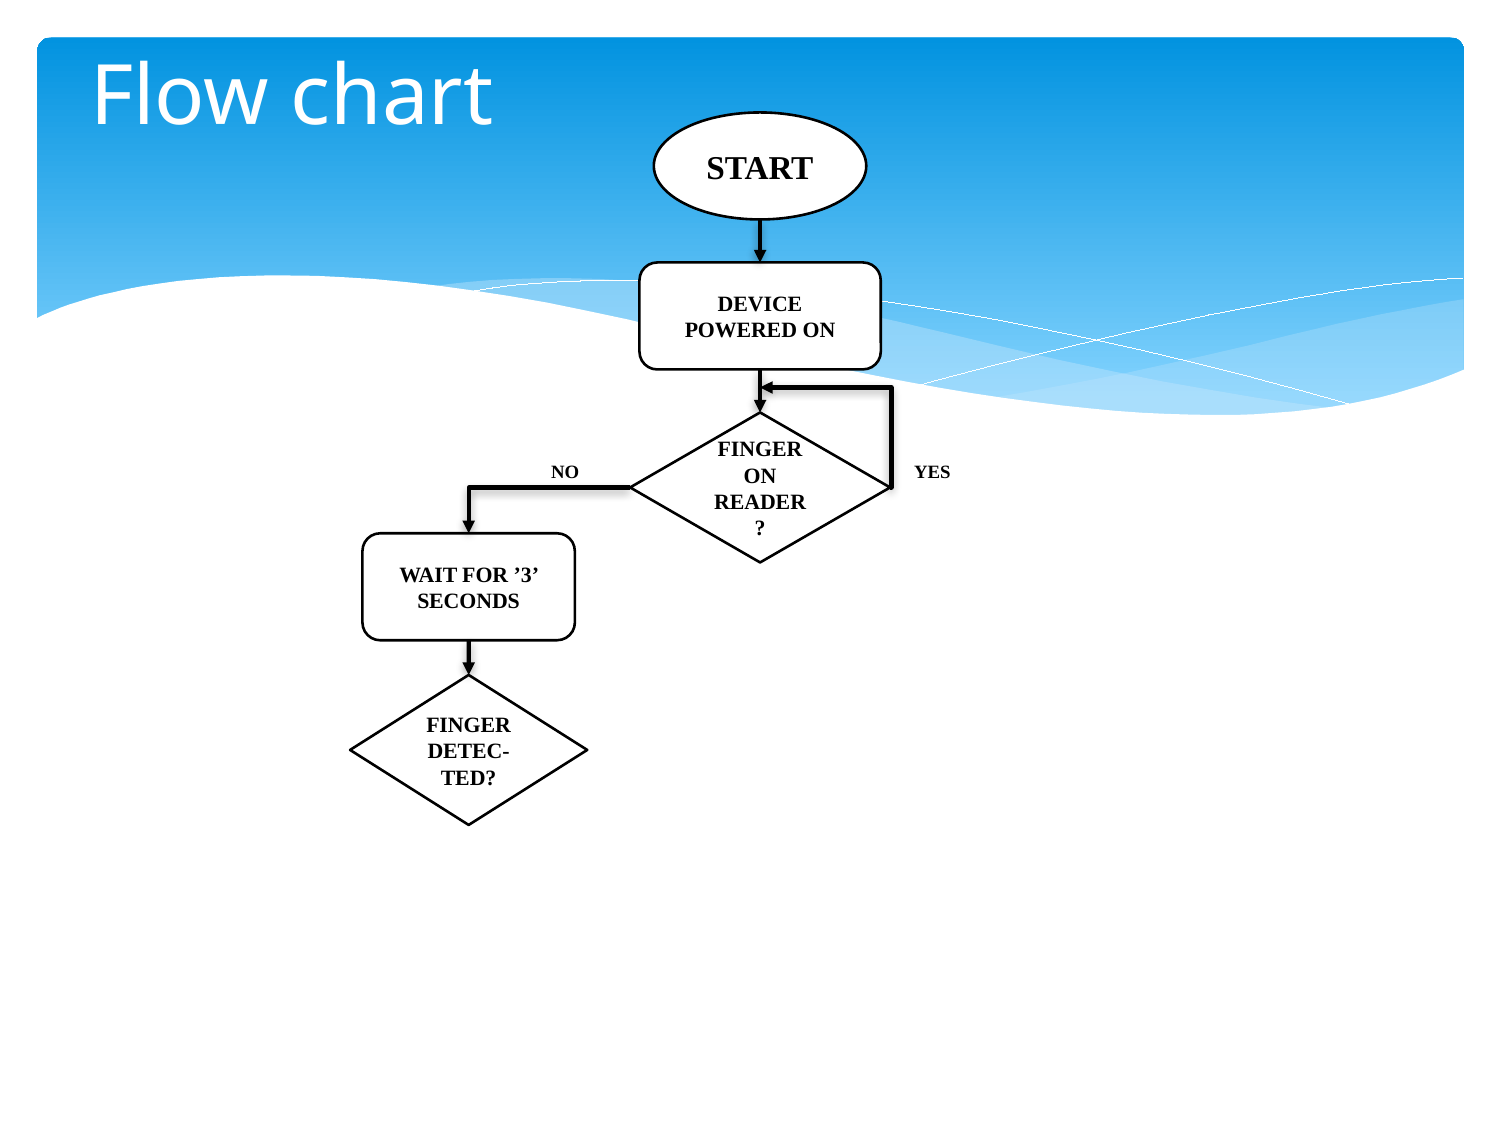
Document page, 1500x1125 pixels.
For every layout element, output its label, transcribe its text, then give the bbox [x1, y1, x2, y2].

text_box FINGER ON READER? [631, 415, 875, 564]
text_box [759, 387, 891, 488]
text_box YES [897, 454, 975, 488]
text_box DEVICE POWERED ON [638, 261, 883, 371]
text_box WAIT FOR ’3’ SECONDS [361, 531, 577, 642]
text_box NO [522, 454, 608, 485]
title Flow chart [74, 37, 863, 145]
text_box FINGER DETEC-TED? [348, 678, 589, 827]
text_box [468, 487, 631, 534]
text_box START [652, 111, 868, 221]
